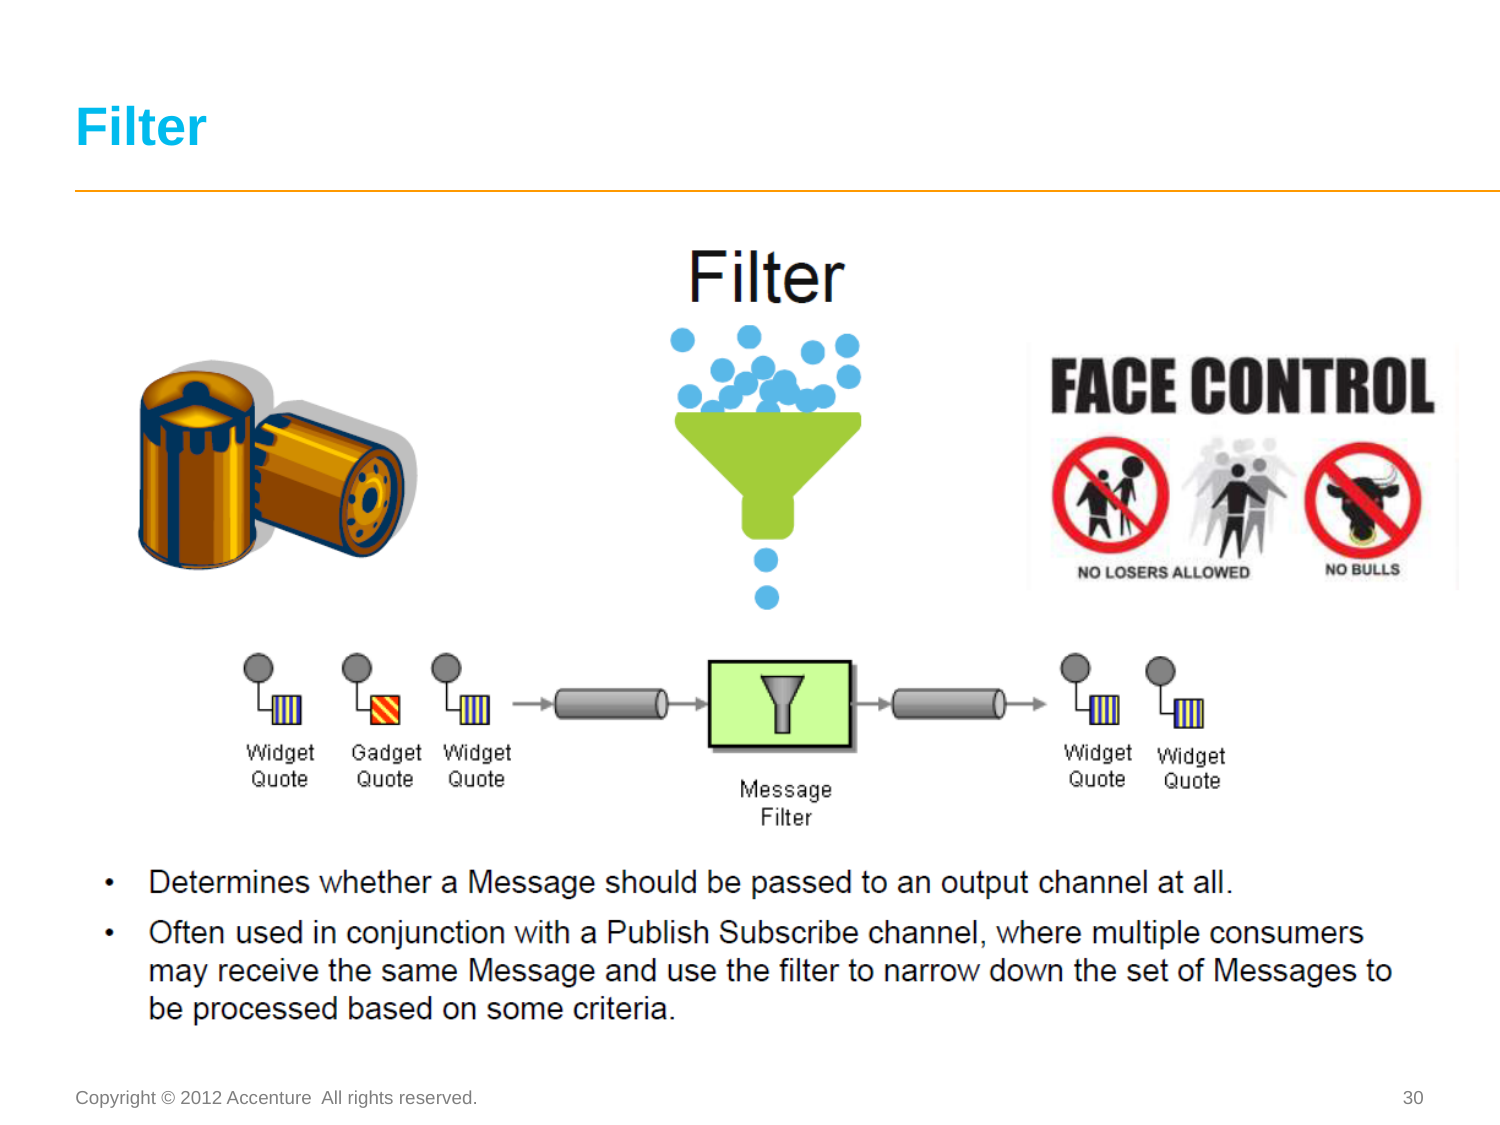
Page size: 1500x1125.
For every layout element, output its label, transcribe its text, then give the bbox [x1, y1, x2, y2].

title Filter [75, 27, 1422, 157]
picture [80, 237, 1463, 1054]
